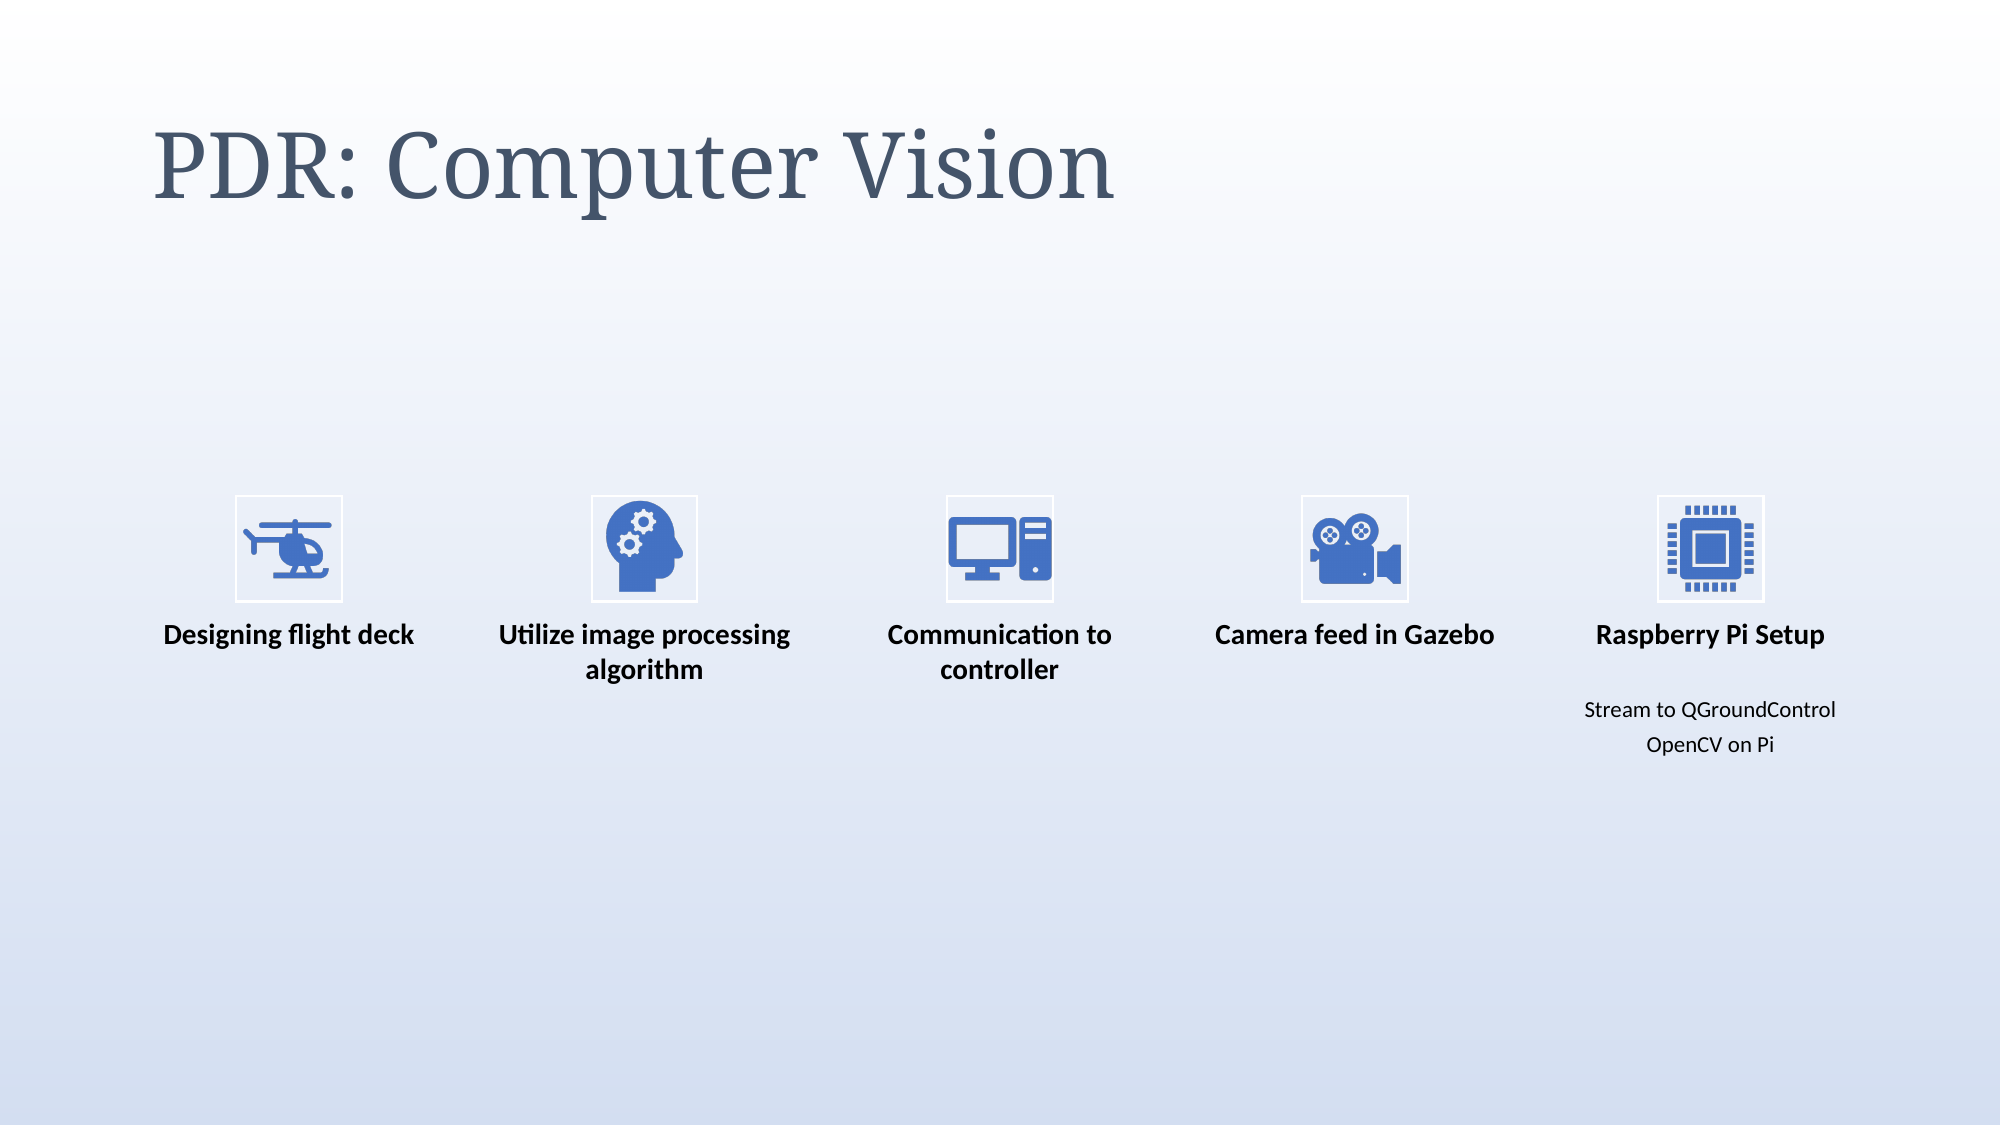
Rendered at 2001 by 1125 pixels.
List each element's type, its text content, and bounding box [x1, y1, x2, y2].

title PDR: Computer Vision [137, 59, 1863, 278]
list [137, 299, 1863, 1014]
